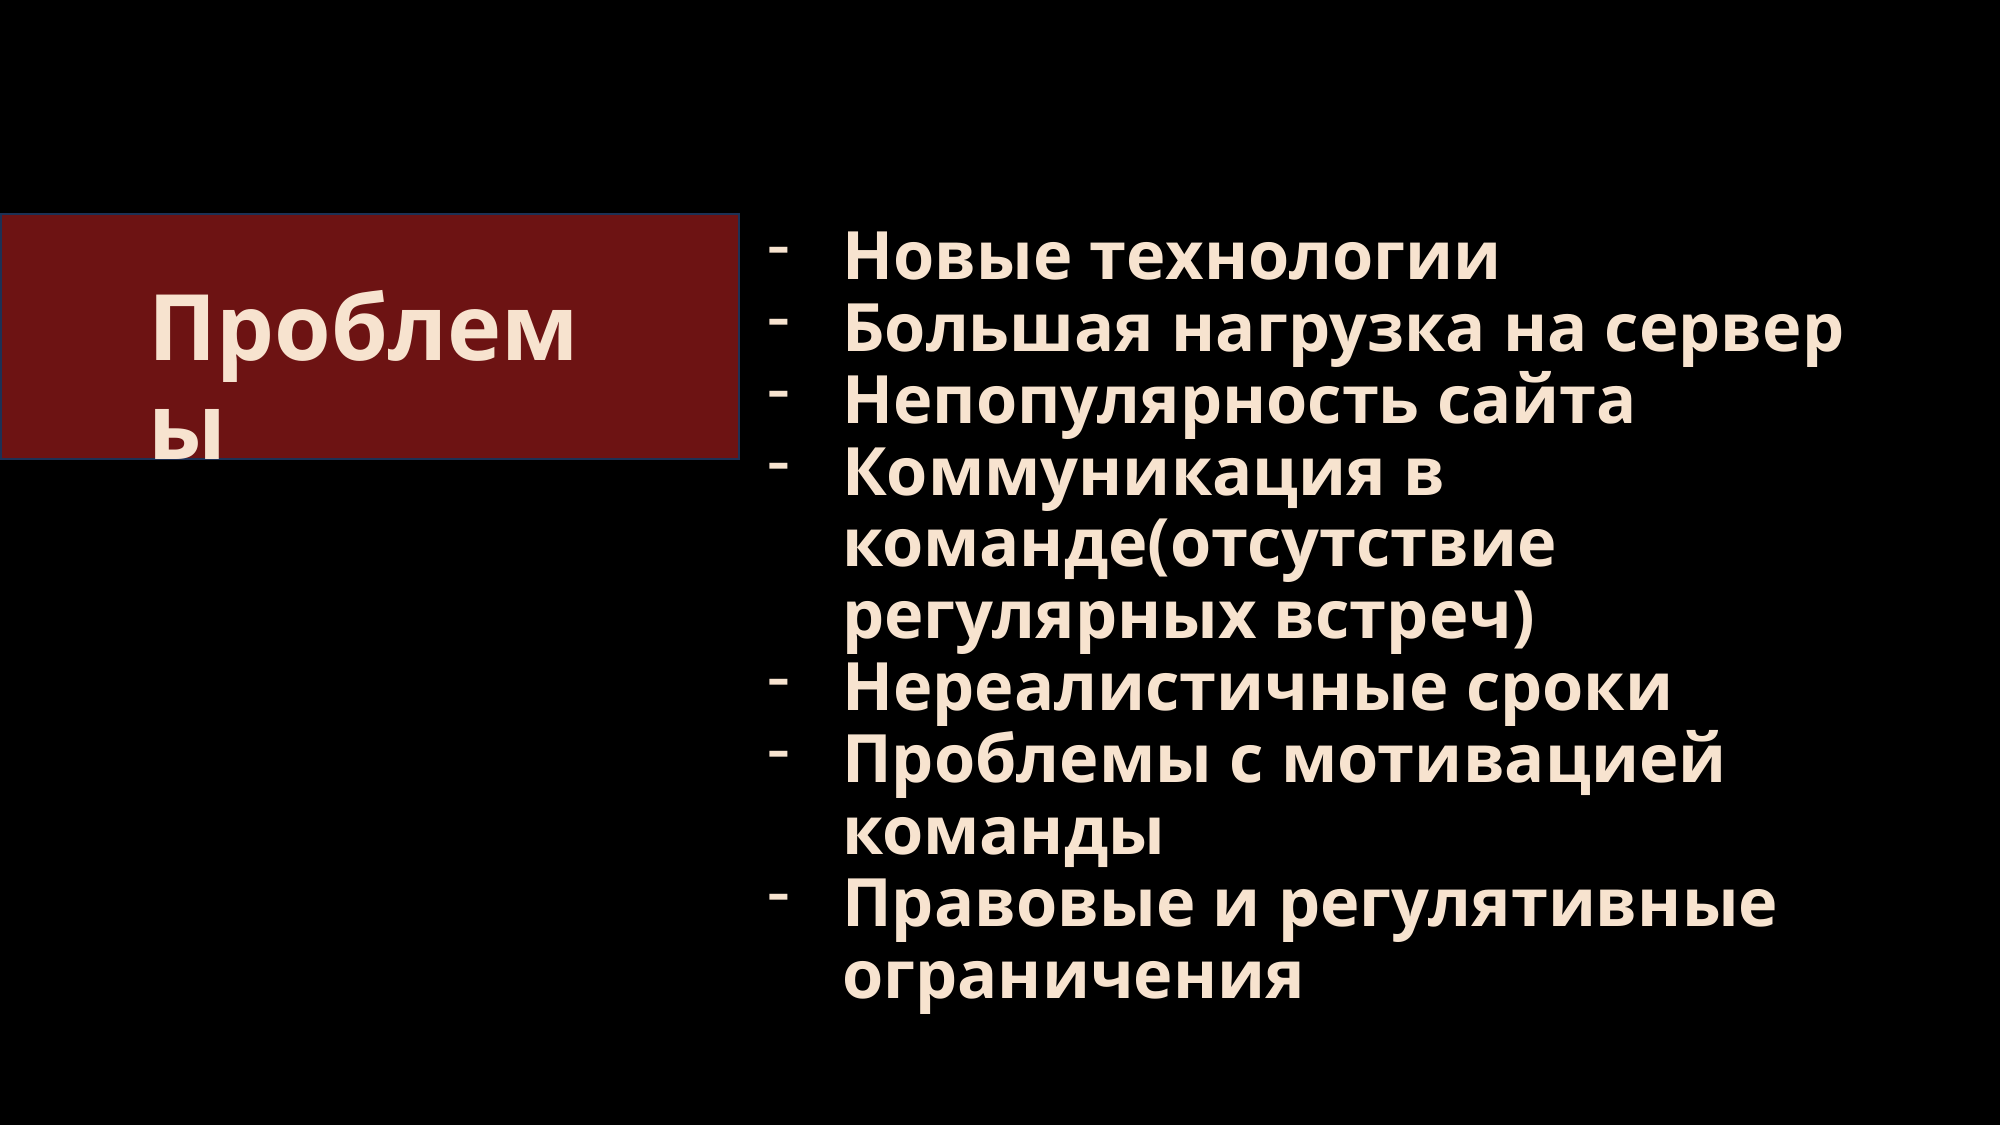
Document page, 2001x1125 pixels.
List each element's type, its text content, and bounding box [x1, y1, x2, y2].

text_box Новые технологии Большая нагрузка на сервер Непопулярность сайта Коммуникация в команде(отсутствие регулярных встреч) Нереалистичные сроки Проблемы с мотивацией команды Правовые и регулятивные ограничения [752, 214, 1918, 979]
text_box [0, 213, 740, 460]
text_box Проблемы [133, 274, 657, 425]
